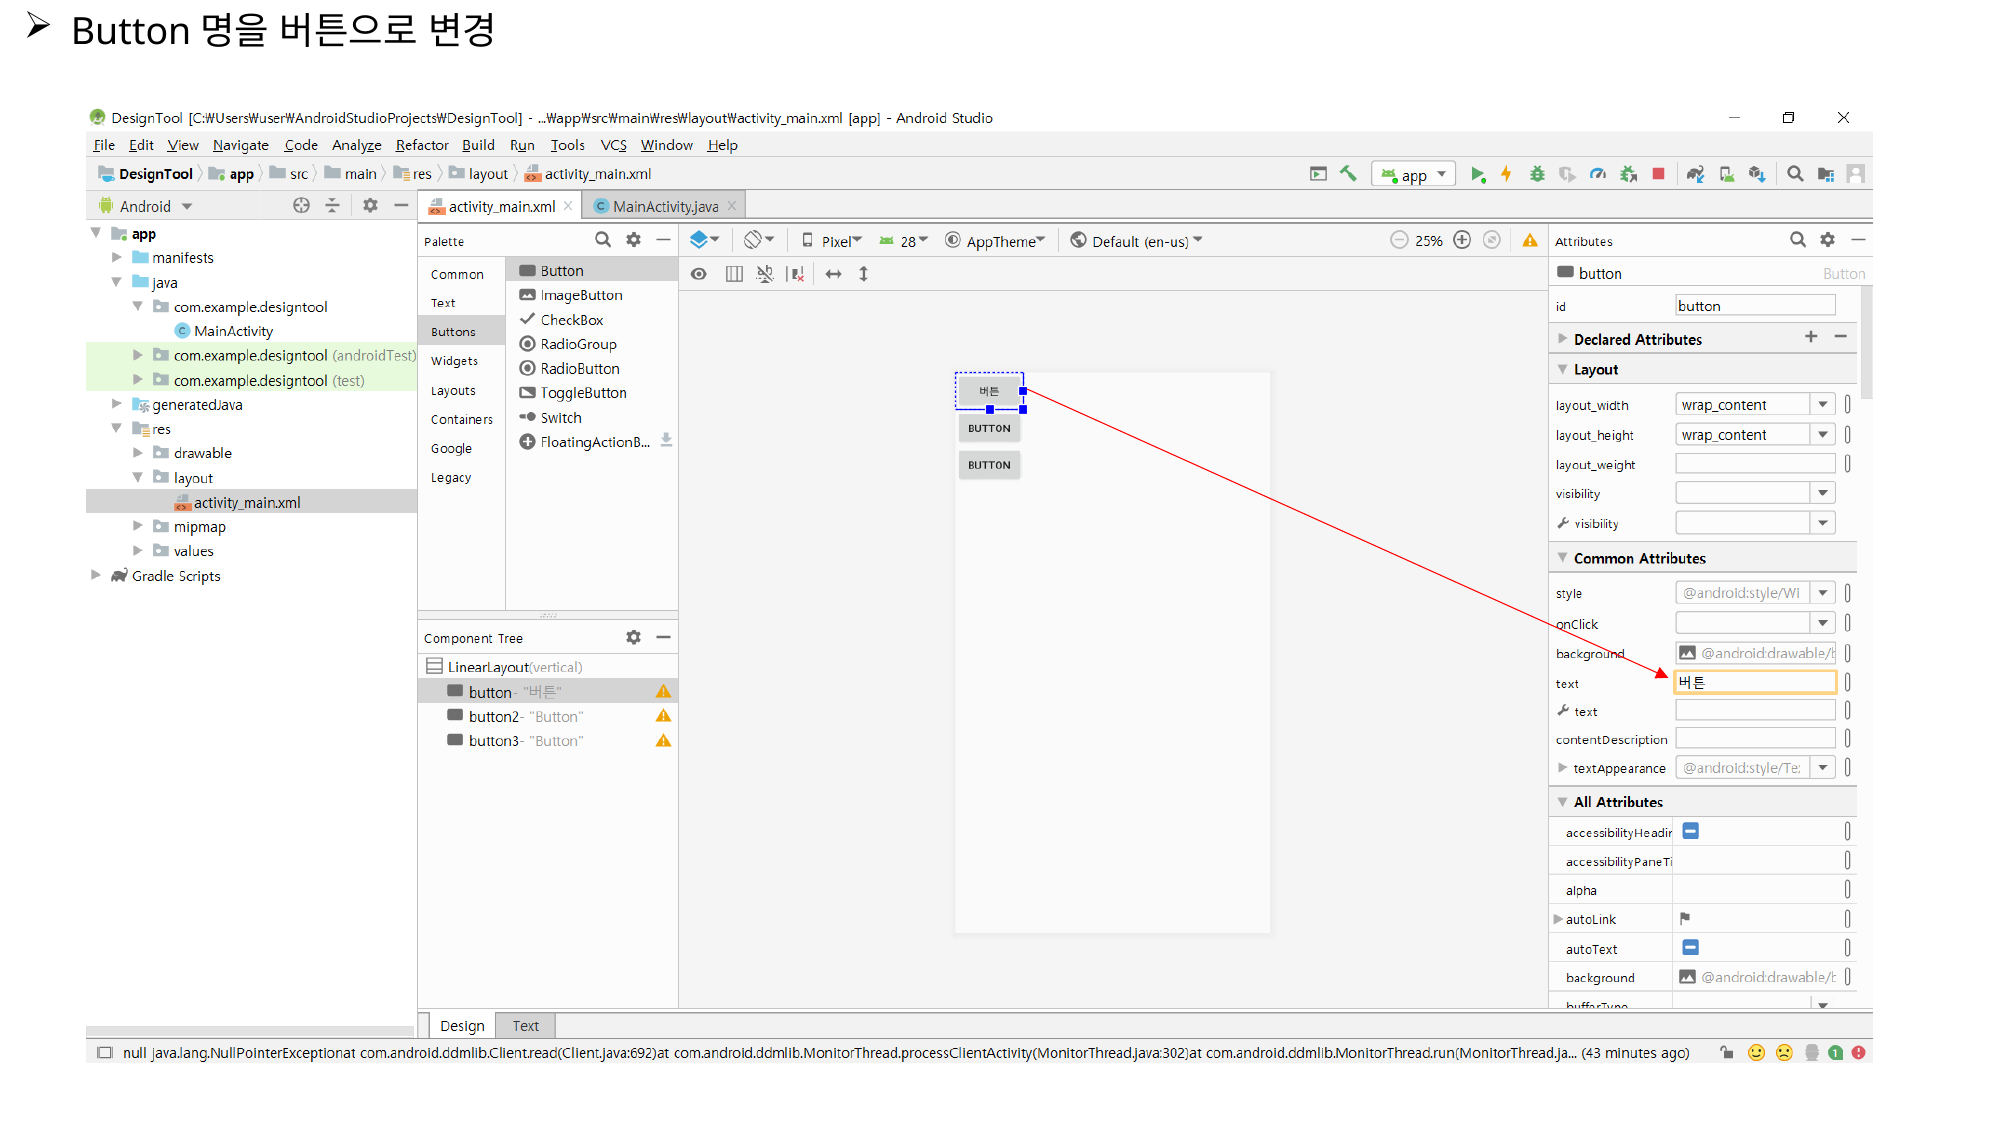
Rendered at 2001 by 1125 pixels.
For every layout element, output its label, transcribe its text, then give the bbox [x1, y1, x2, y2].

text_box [1027, 389, 1669, 678]
text_box Button명을 버튼으로 변경 [9, 0, 513, 60]
picture [86, 104, 1873, 1063]
